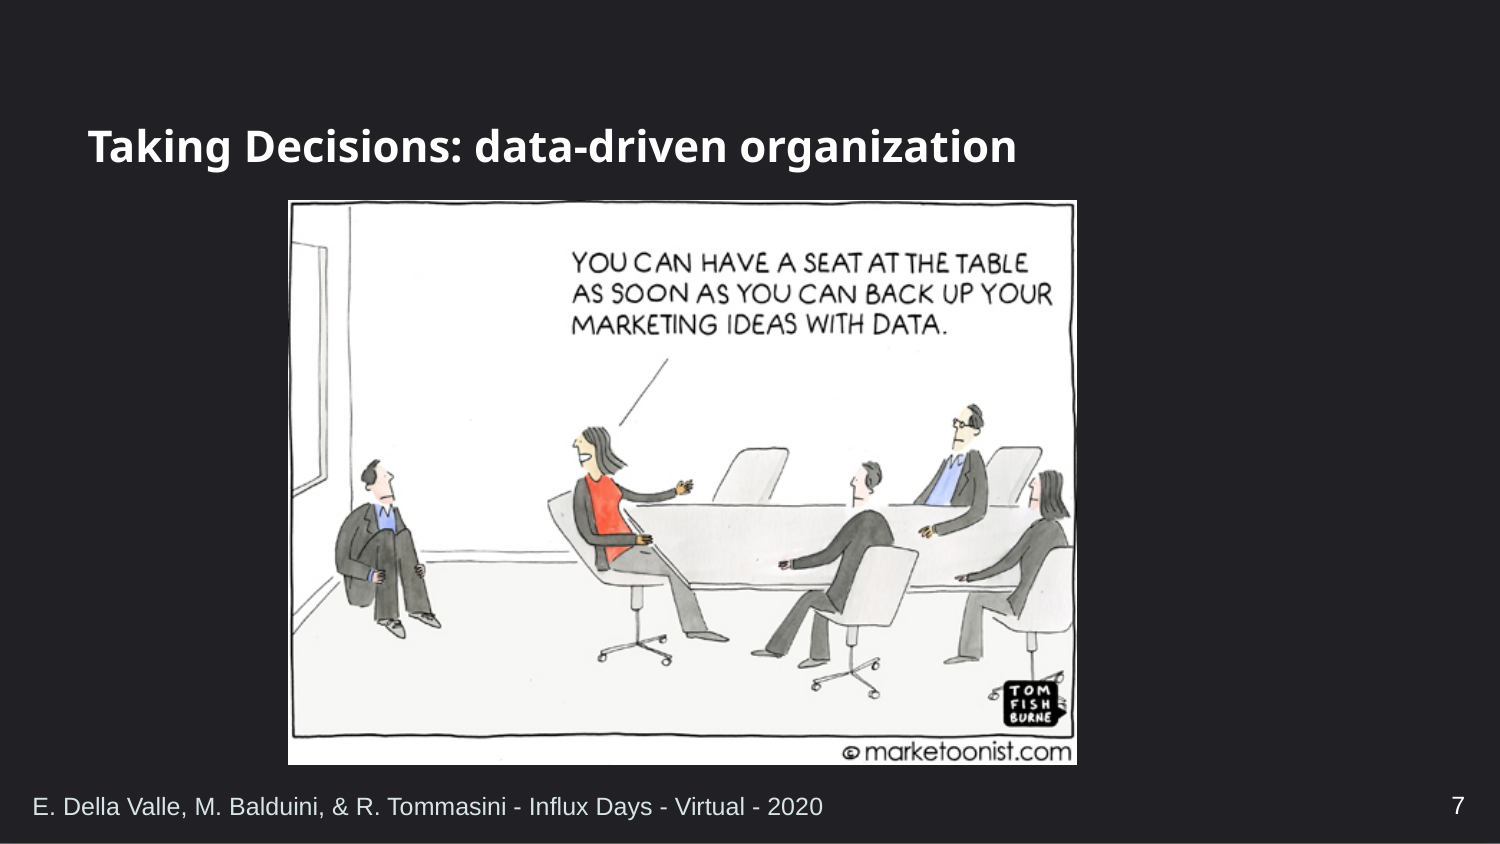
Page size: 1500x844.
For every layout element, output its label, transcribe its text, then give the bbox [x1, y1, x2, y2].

footer E. Della Valle, M. Balduini, & R. Tommasini - Influx Days - Virtual - 2020 [17, 783, 1135, 828]
picture [288, 200, 1077, 766]
slide_number 7 [1142, 782, 1481, 828]
title Taking Decisions: data-driven organization [76, 99, 1423, 196]
